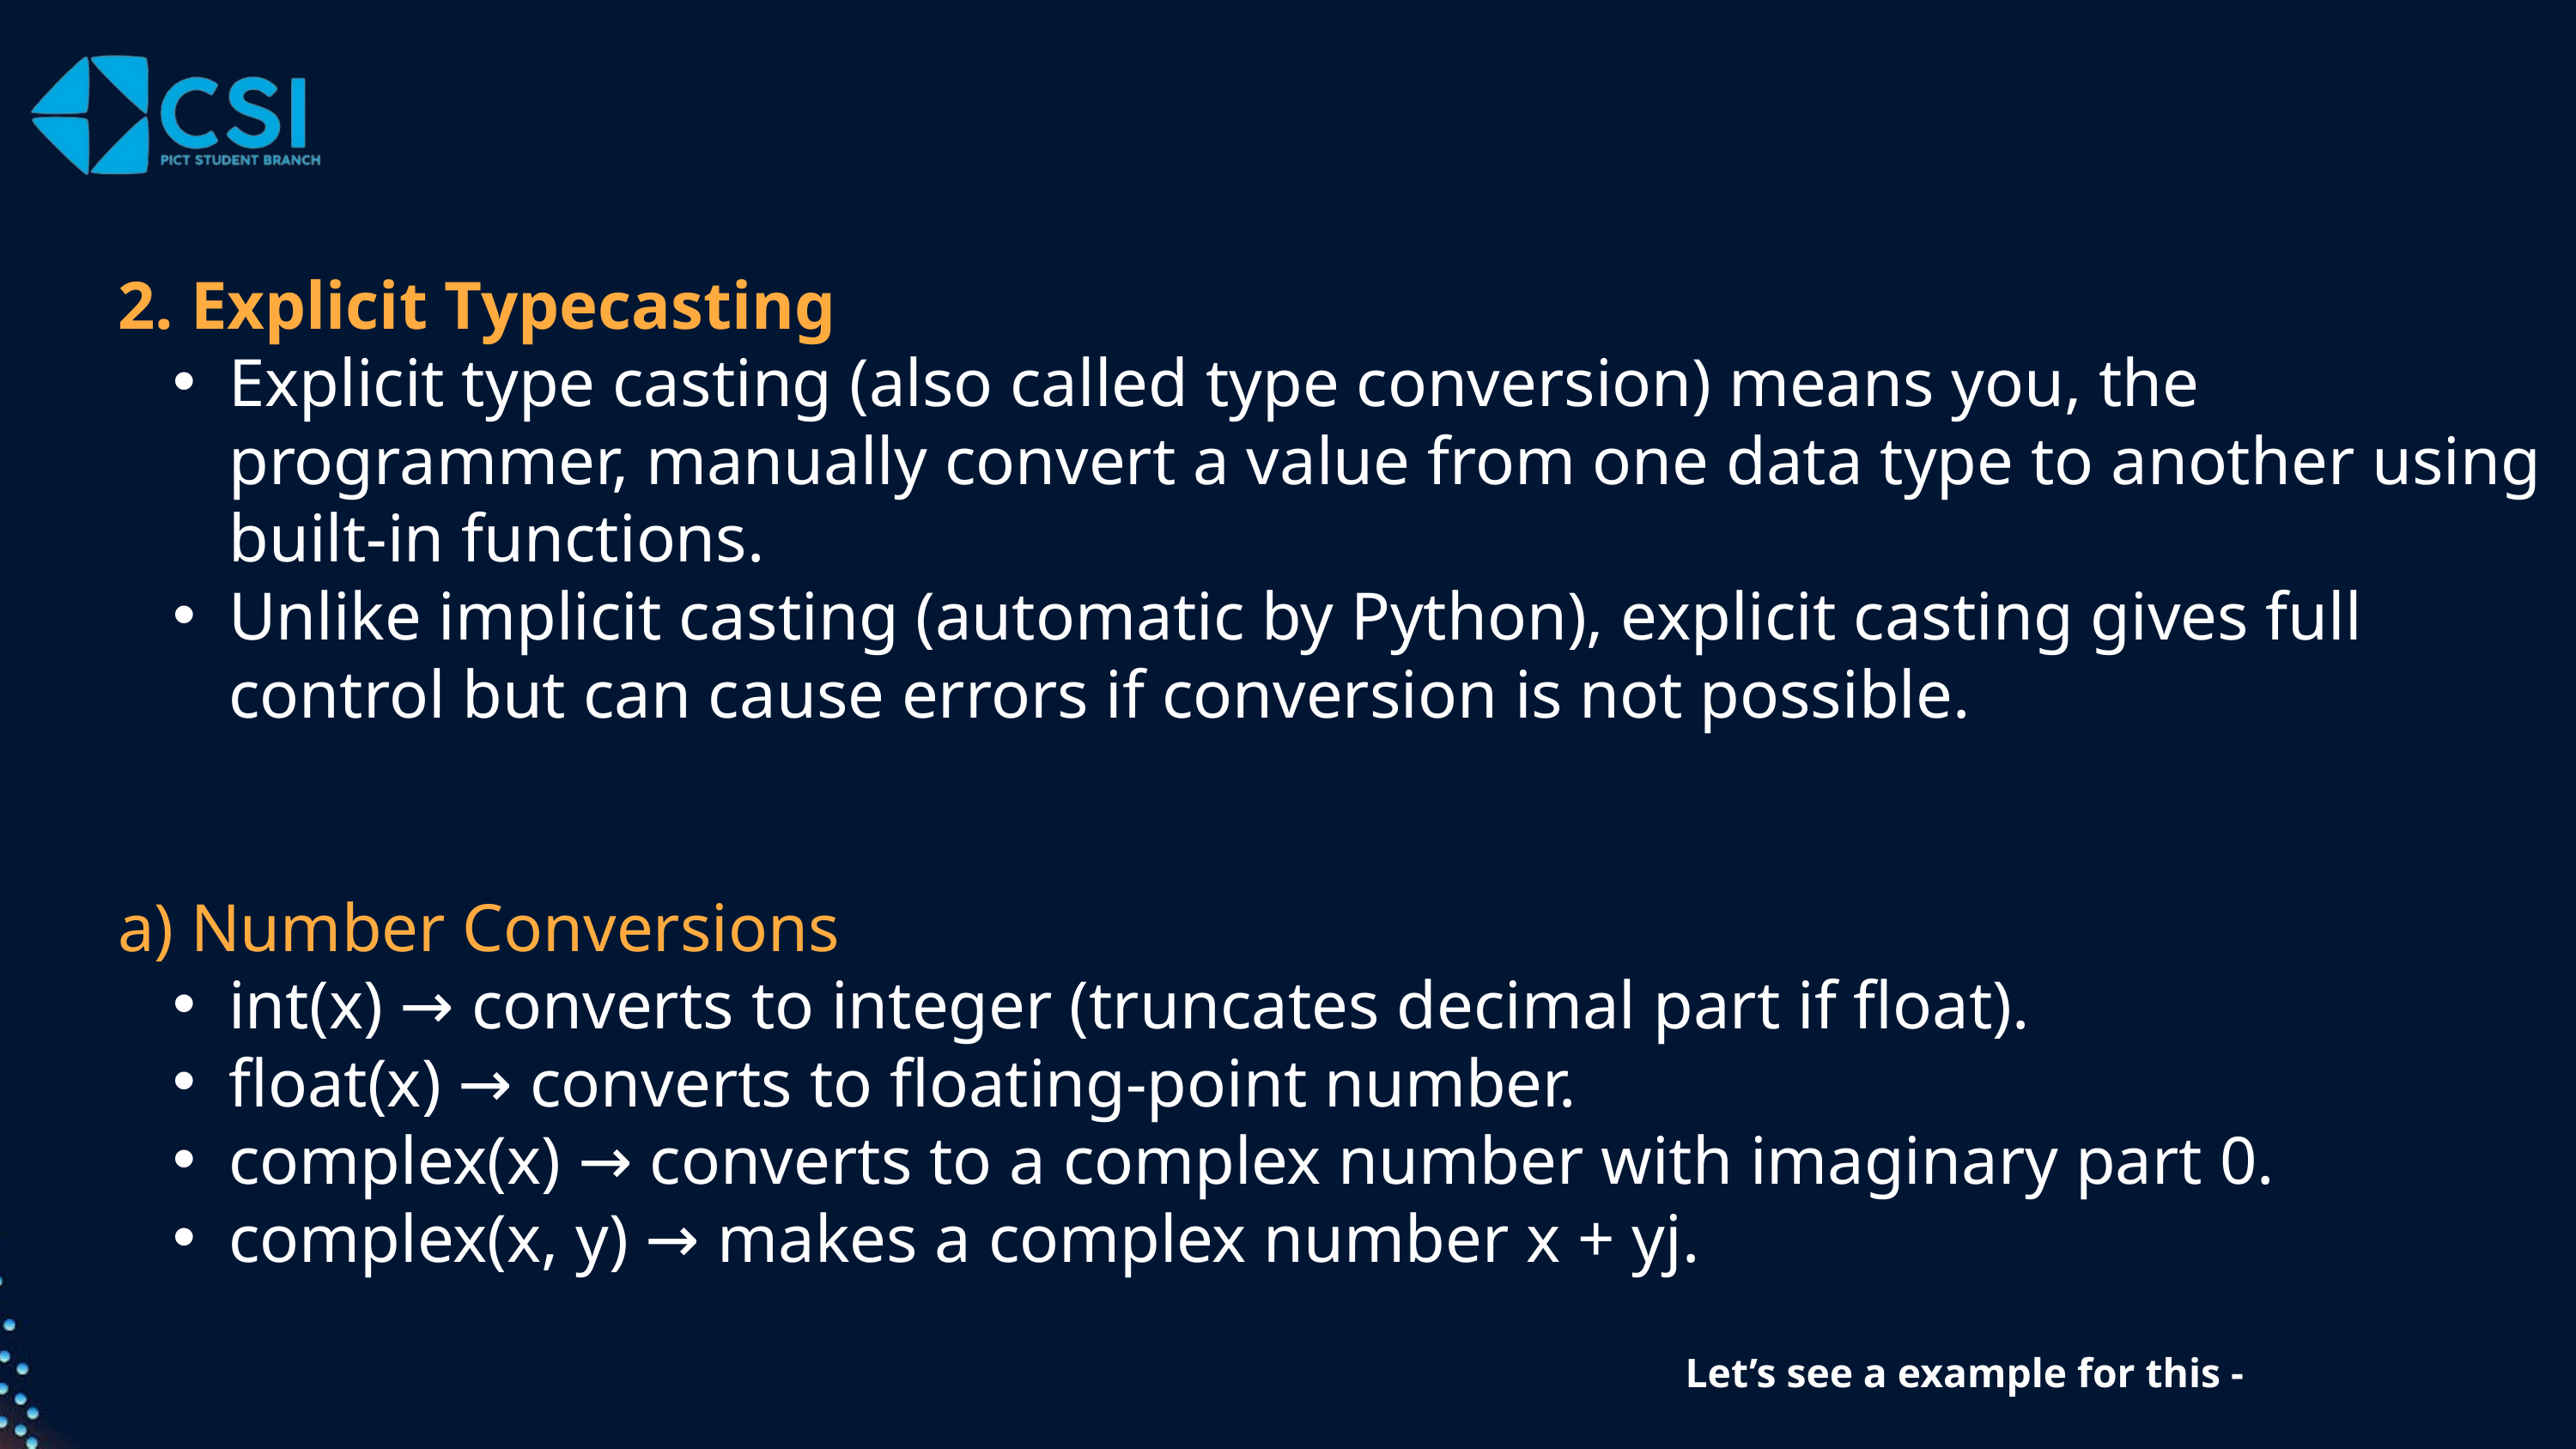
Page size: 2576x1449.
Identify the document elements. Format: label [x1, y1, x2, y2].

text_box [0, 0, 2576, 1449]
